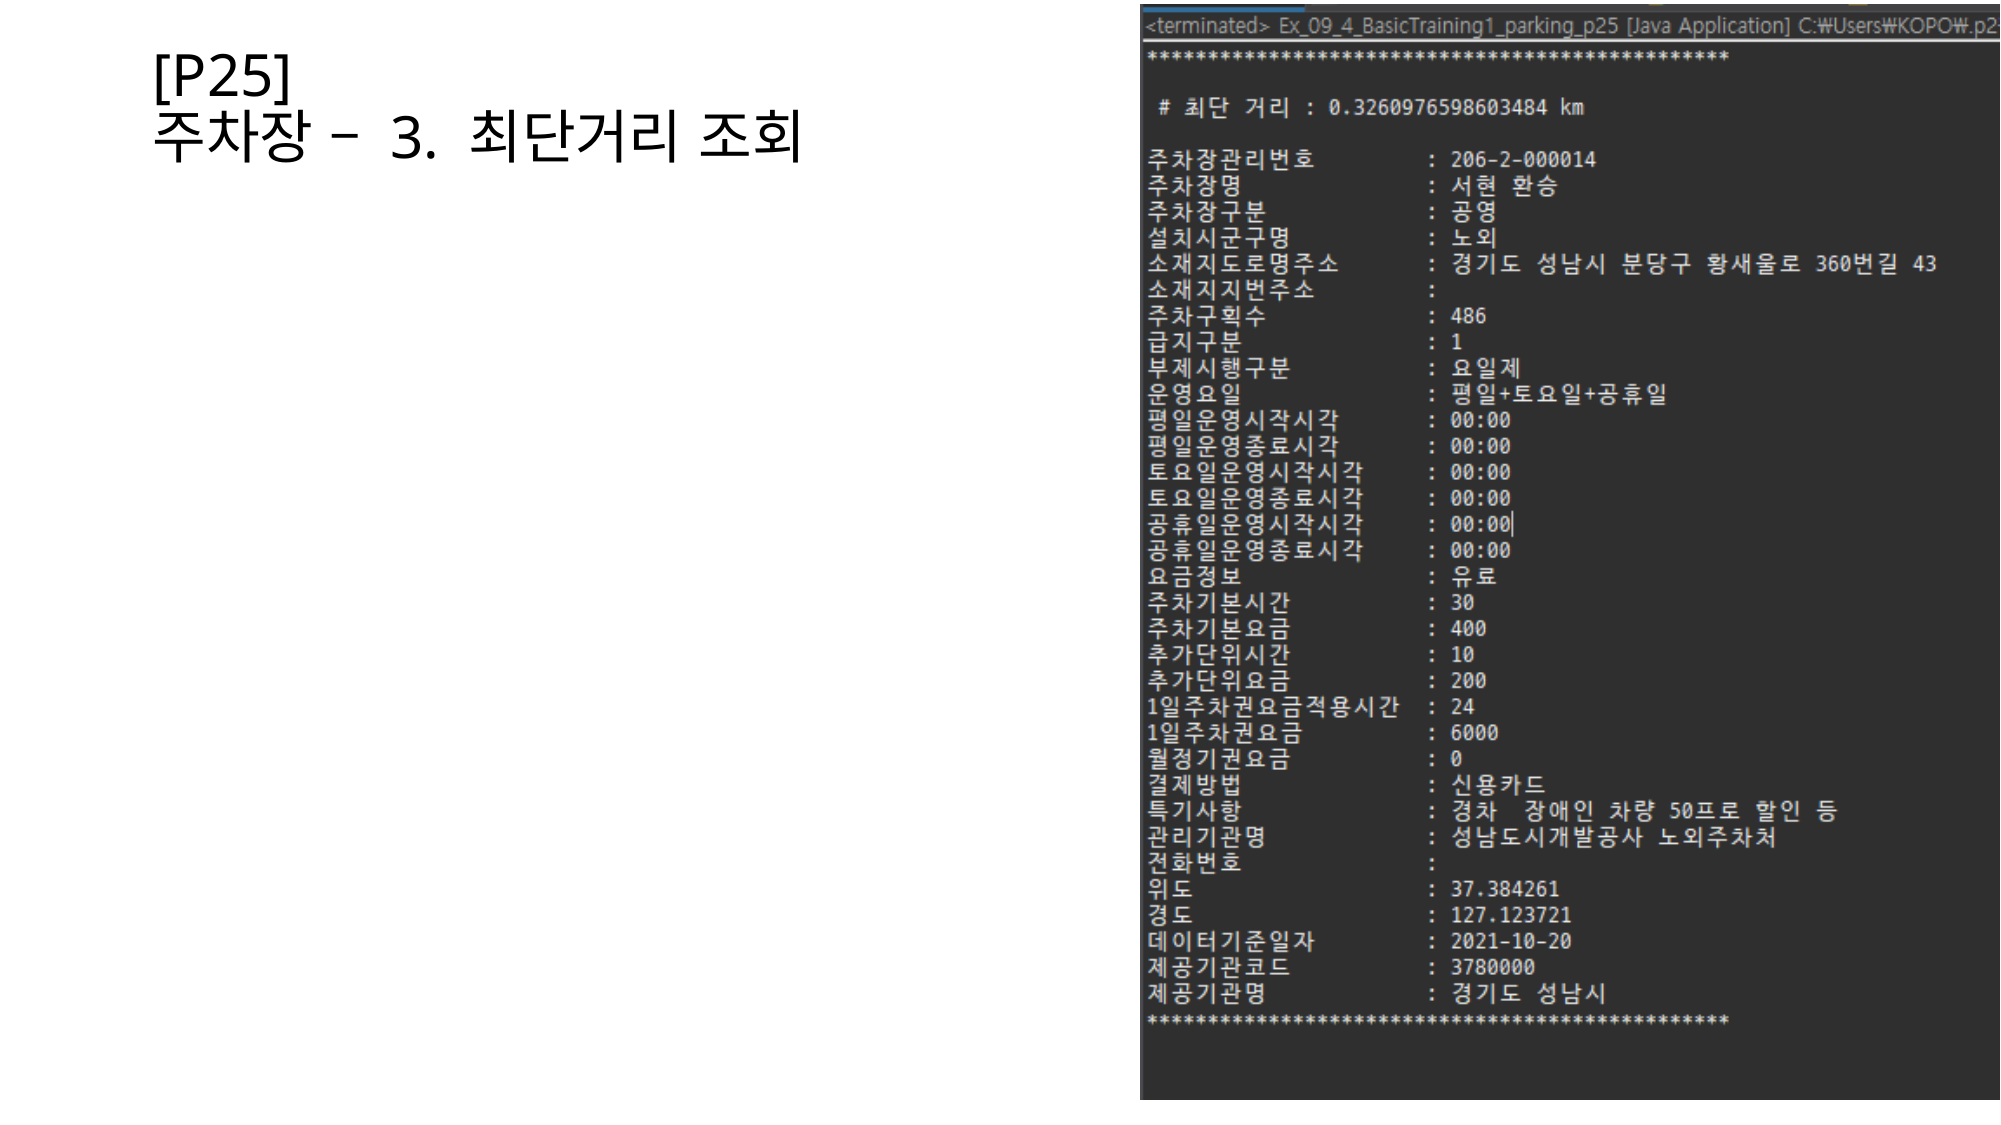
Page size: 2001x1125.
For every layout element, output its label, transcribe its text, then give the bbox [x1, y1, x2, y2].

picture [1140, 4, 2000, 1100]
text_box [P25] 주차장 – 3. 최단거리 조회 [137, 0, 1863, 218]
